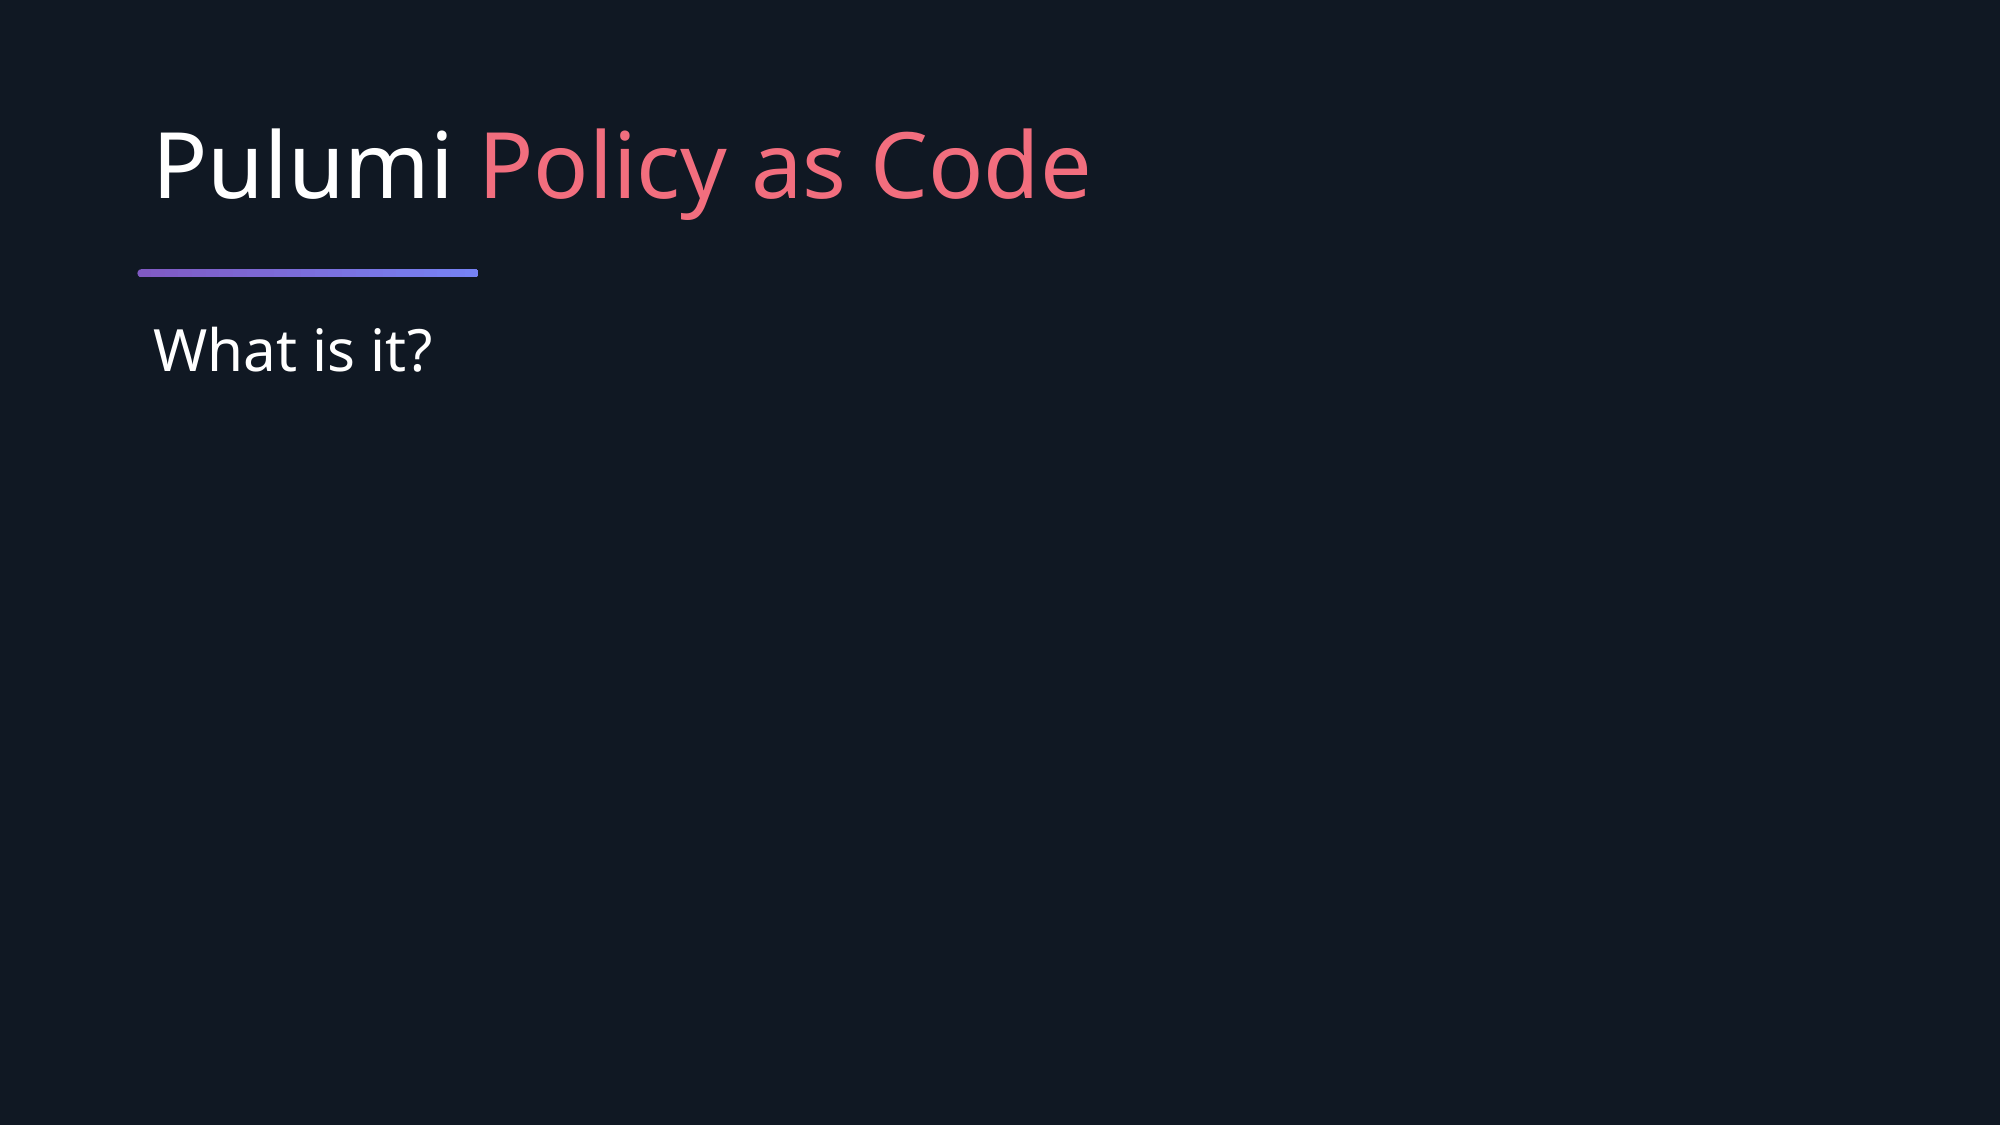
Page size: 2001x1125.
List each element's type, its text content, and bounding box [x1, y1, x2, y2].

text_box What is it? [137, 313, 1026, 460]
title Pulumi Policy as Code [137, 59, 1863, 278]
